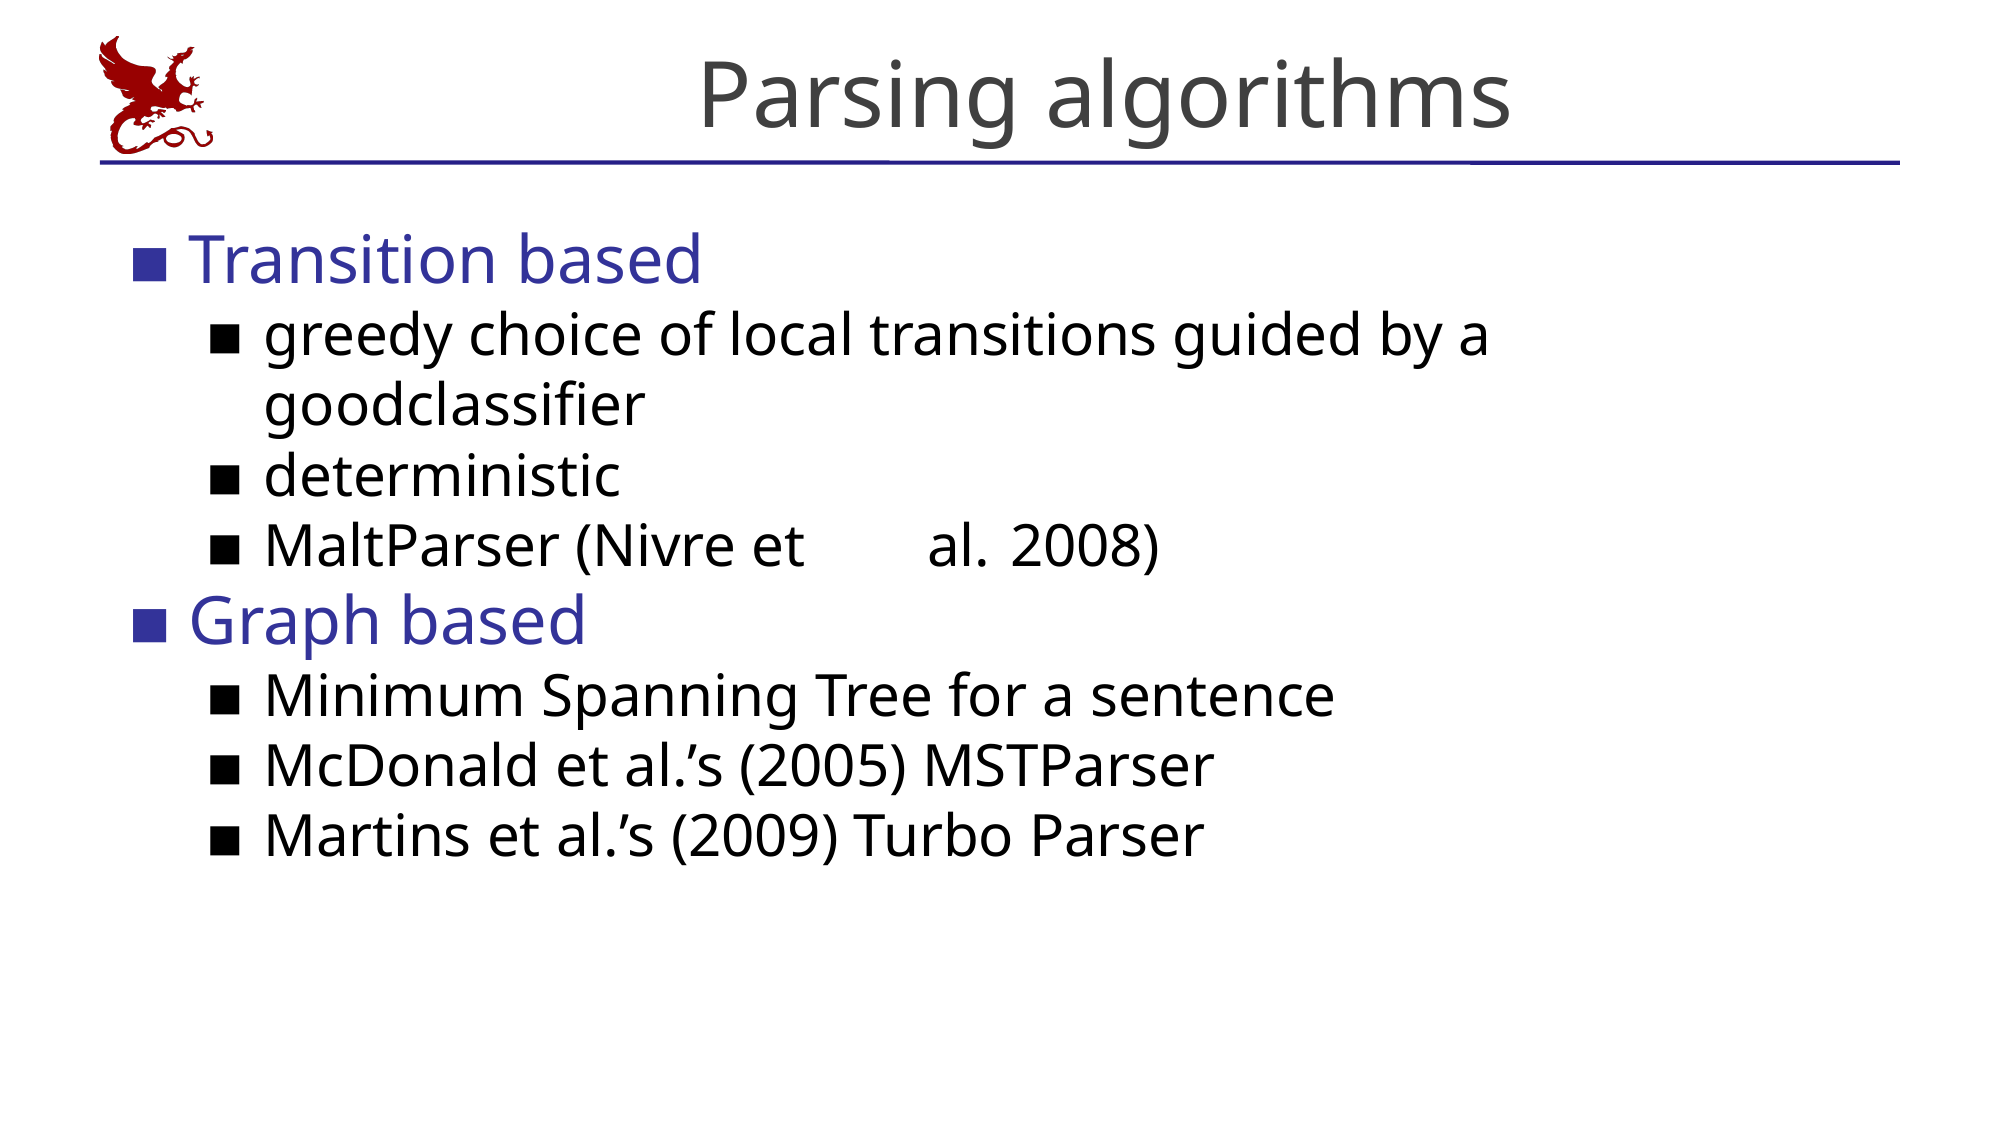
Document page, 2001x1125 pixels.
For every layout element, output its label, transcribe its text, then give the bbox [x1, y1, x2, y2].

title Parsing algorithms [694, 33, 1813, 224]
picture [99, 36, 213, 154]
text_box Transition based greedy choice of local transitions guided by a goodclassifier deterministic MaltParser (Nivre et al. 2008) Graph based Minimum Spanning Tree for a sentence McDonald et al.’s (2005) MSTParser Martins et al.’s (2009) Turbo Parser [125, 214, 1672, 869]
